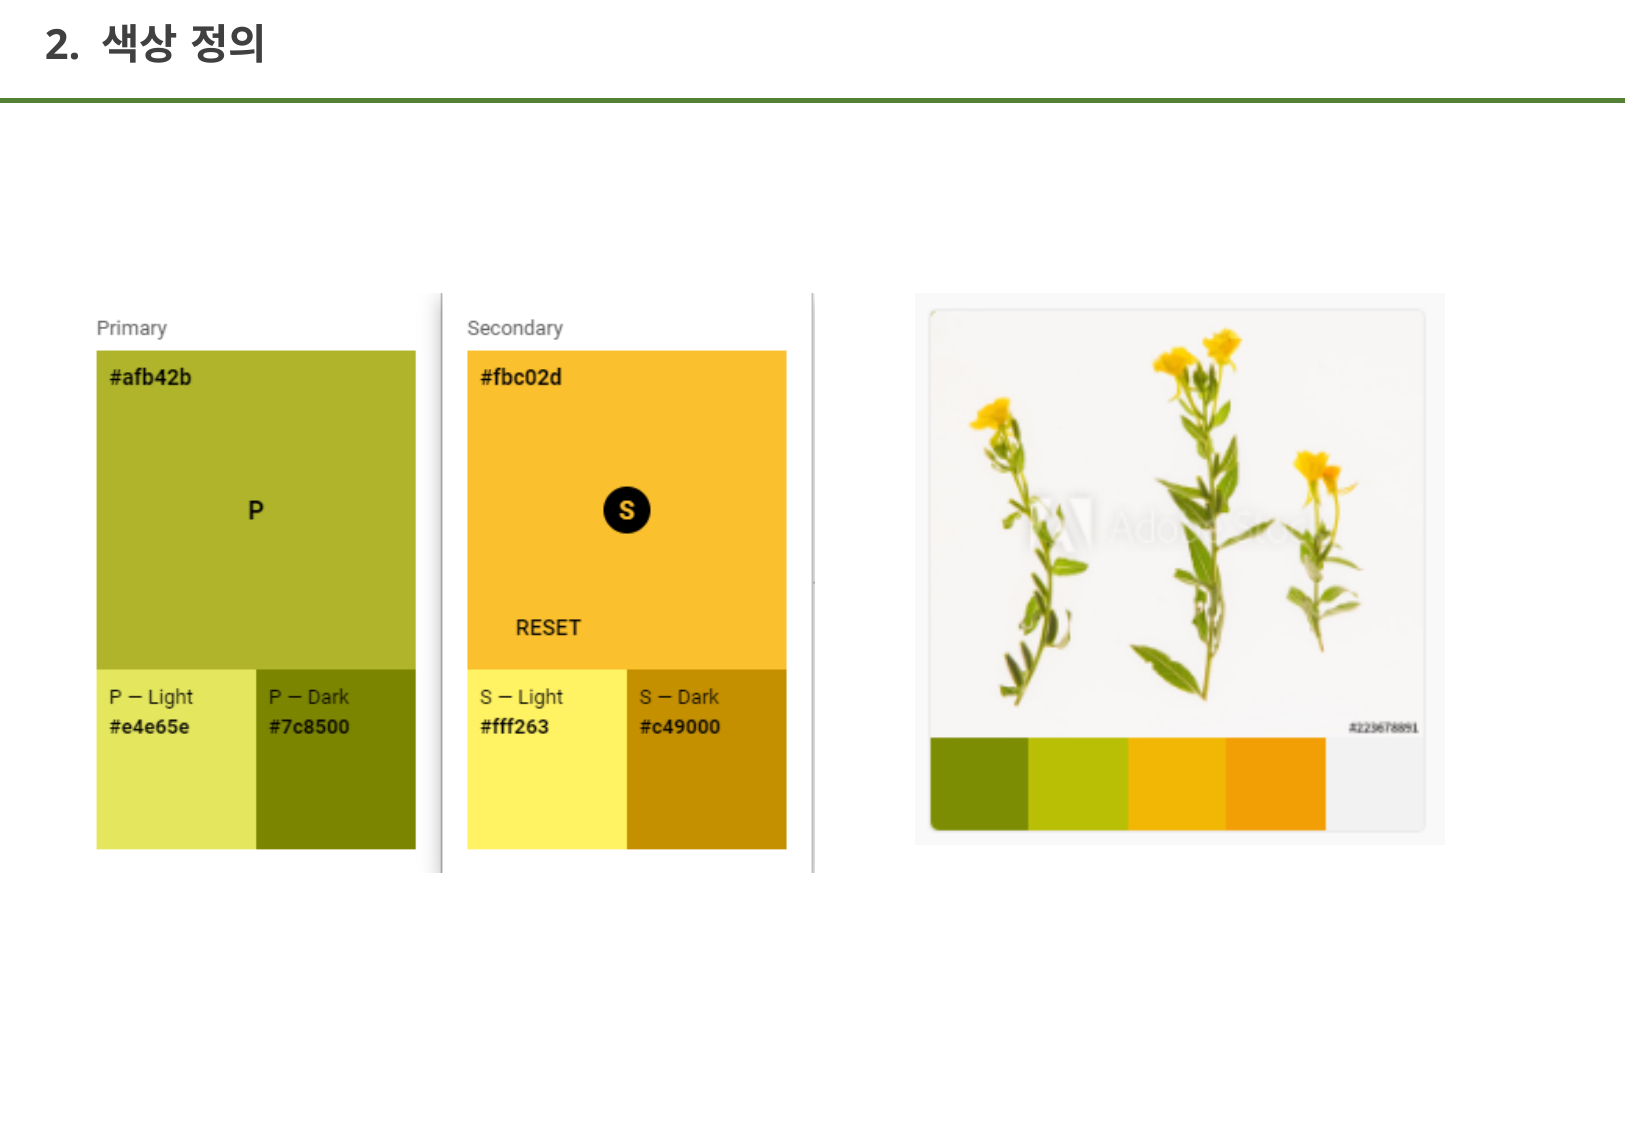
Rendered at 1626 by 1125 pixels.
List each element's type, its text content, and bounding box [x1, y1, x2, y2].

picture [75, 293, 815, 873]
title 2. 색상 정의 [44, 0, 1108, 97]
picture [915, 293, 1445, 845]
